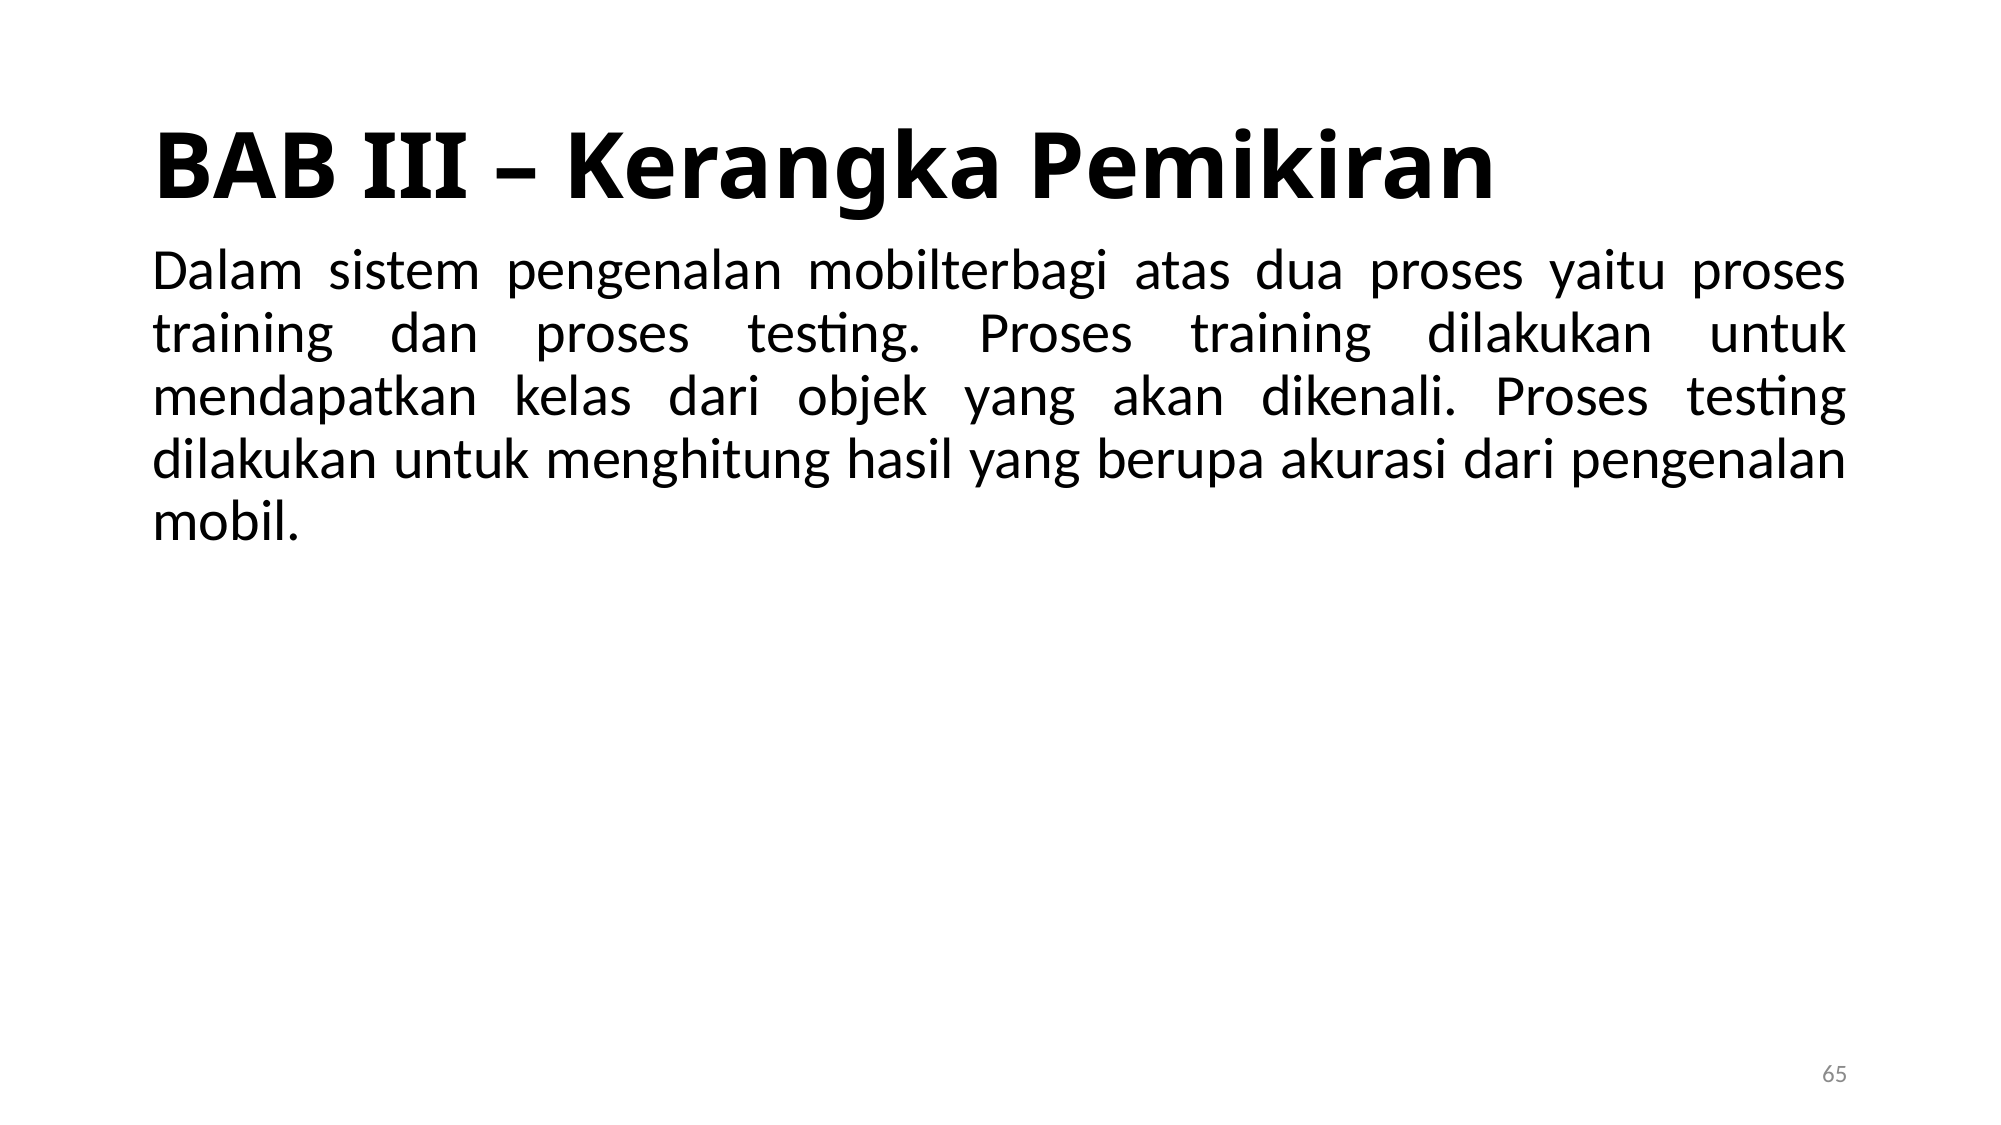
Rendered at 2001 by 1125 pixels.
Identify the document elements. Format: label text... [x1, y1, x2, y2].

text_box 1 [1412, 1042, 1863, 1103]
text_box BAB III – Kerangka Pemikiran [137, 59, 1863, 231]
text_box Dalam sistem pengenalan mobilterbagi atas dua proses yaitu proses training dan proses testing. Proses training dilakukan untuk mendapatkan kelas dari objek yang akan dikenali. Proses testing dilakukan untuk menghitung hasil yang berupa akurasi dari pengenalan mobil. [137, 231, 1863, 946]
